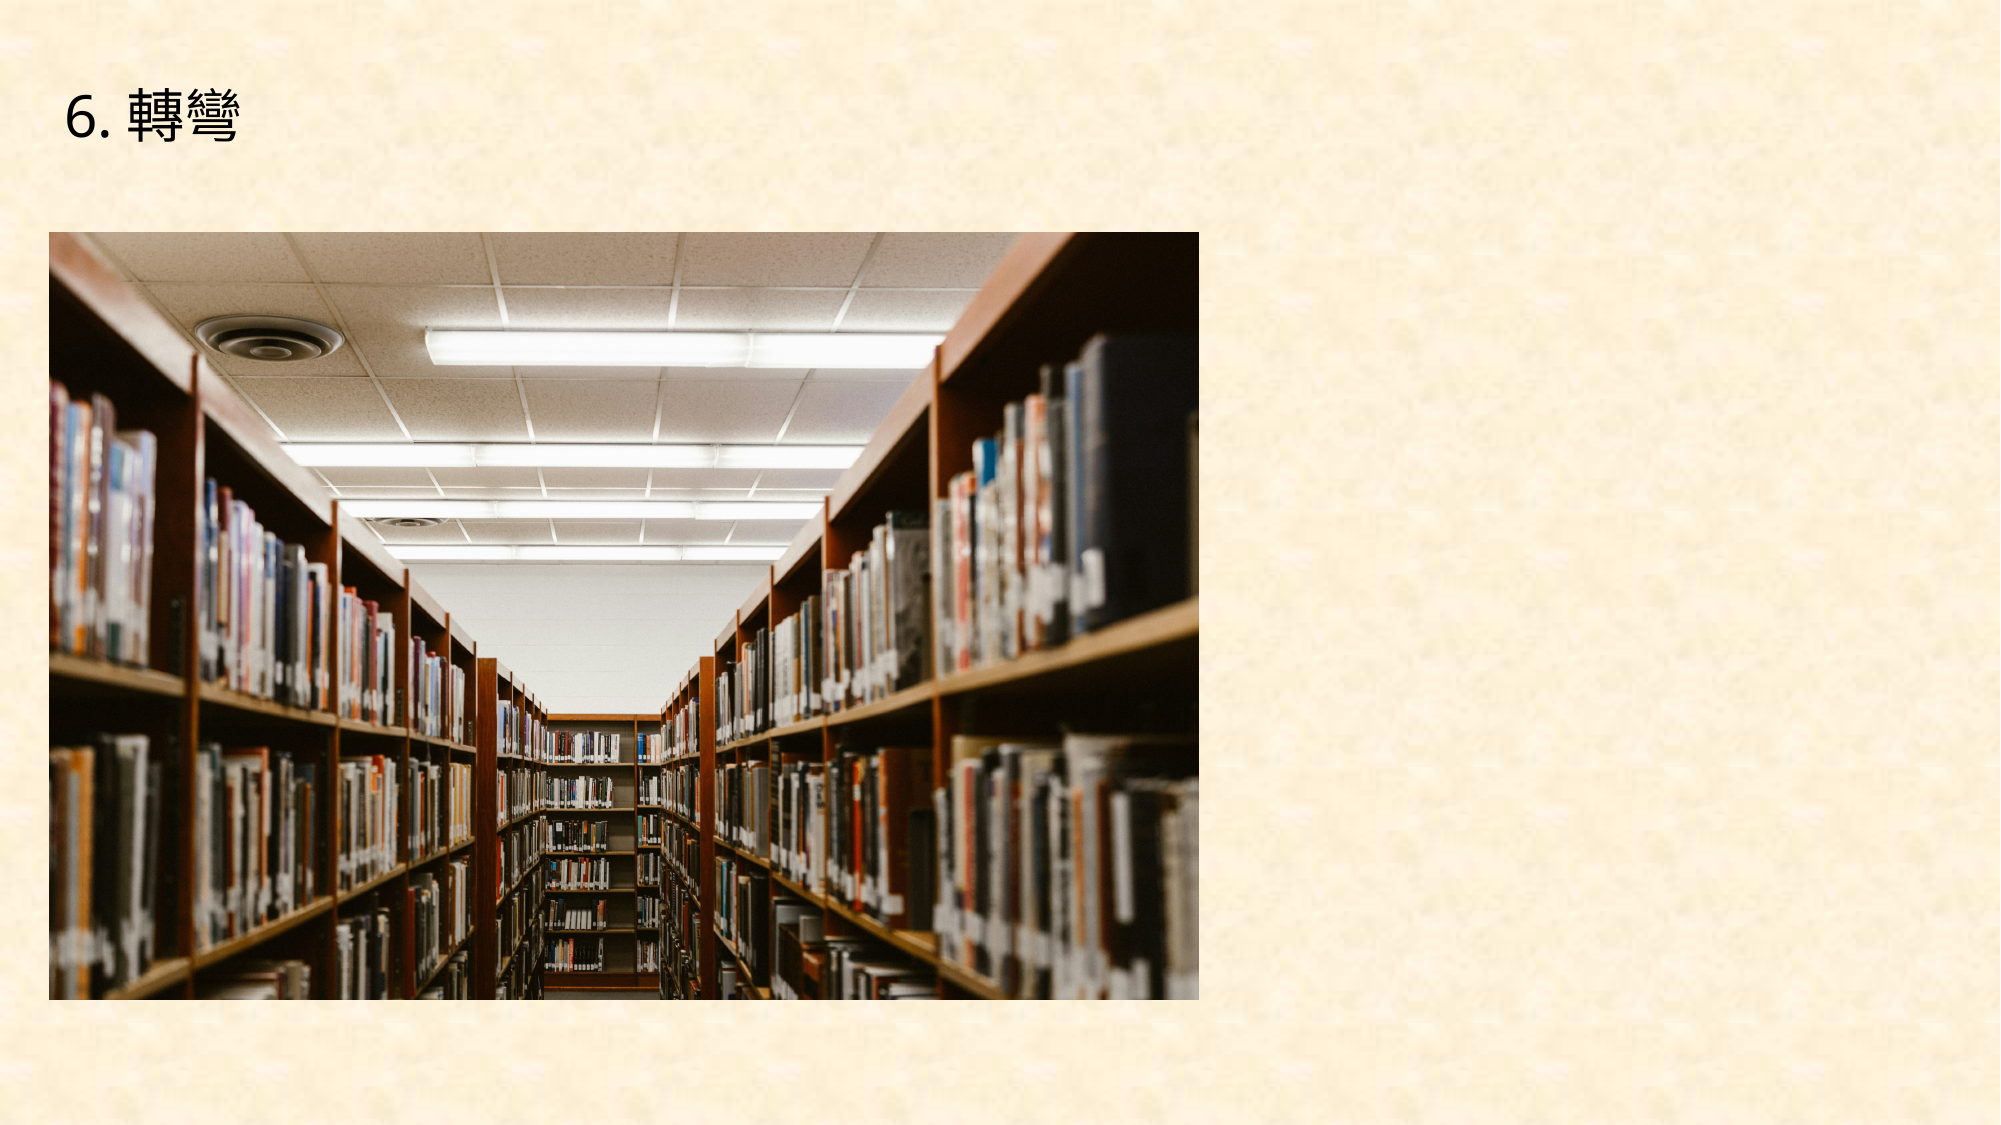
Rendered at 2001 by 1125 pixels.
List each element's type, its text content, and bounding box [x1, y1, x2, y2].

text_box 6.轉彎 [49, 71, 890, 157]
picture [0, 0, 2001, 1125]
